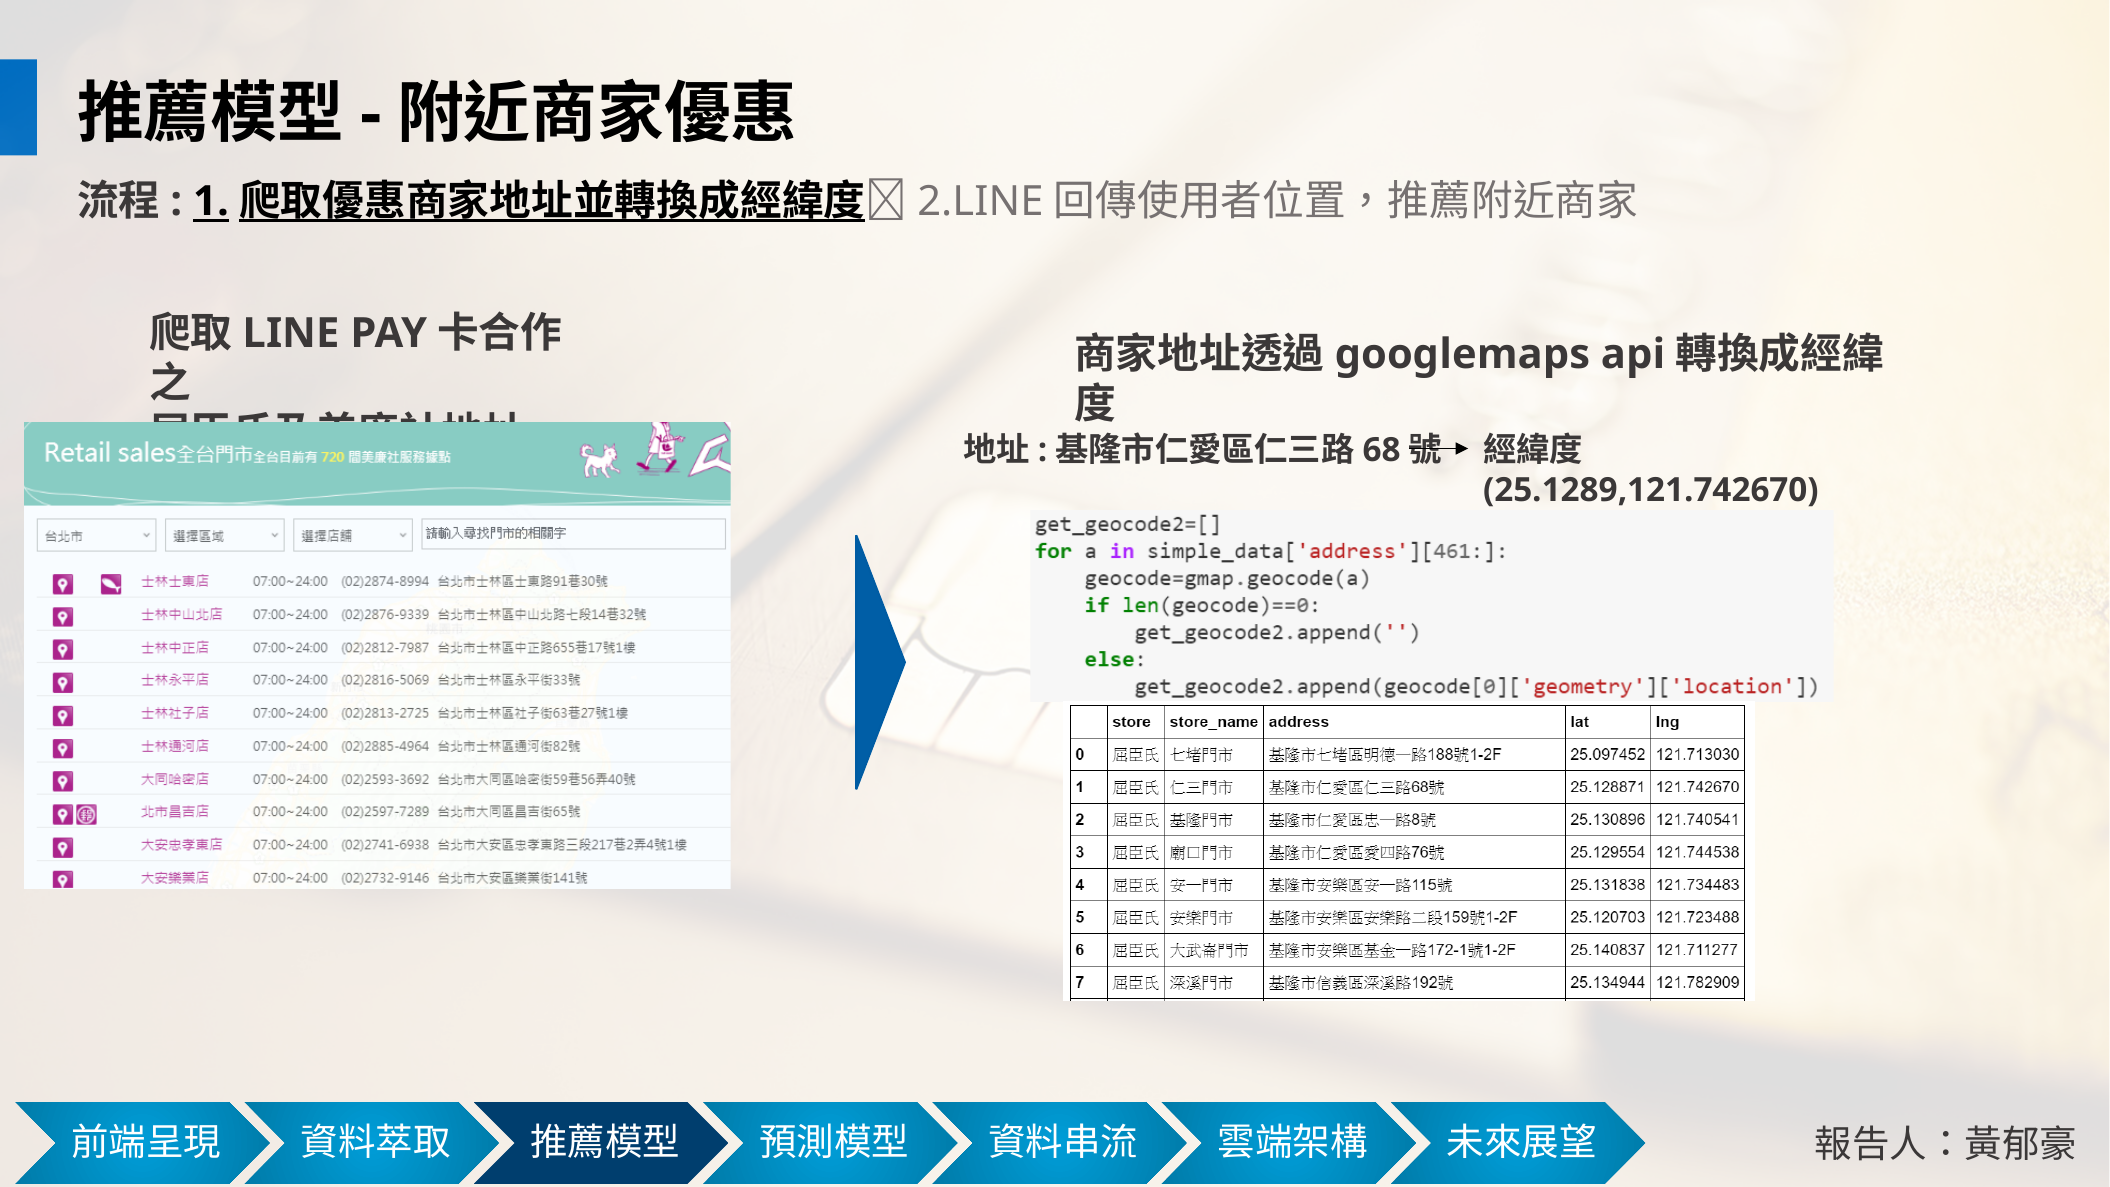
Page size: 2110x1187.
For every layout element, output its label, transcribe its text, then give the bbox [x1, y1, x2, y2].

text_box 爬取LINE PAY卡合作之 屈臣氏及美廉社地址 [133, 297, 596, 421]
picture [1030, 510, 1834, 1001]
text_box [855, 534, 907, 790]
text_box 流程: 1.爬取優惠商家地址並轉換成經緯度2.LINE回傳使用者位置，推薦附近商家 [61, 166, 2000, 232]
text_box 推薦模型-附近商家優惠 [61, 61, 1008, 158]
text_box 地址:基隆市仁愛區仁三路68號 [947, 420, 1467, 477]
text_box 經緯度(25.1289,121.742670) [1467, 420, 1941, 517]
text_box 報告人：黃郁豪 [1798, 1112, 2095, 1174]
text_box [15, 1101, 1646, 1184]
picture [24, 421, 731, 889]
text_box 商家地址透過googlemaps api轉換成經緯度 [1058, 318, 1917, 420]
